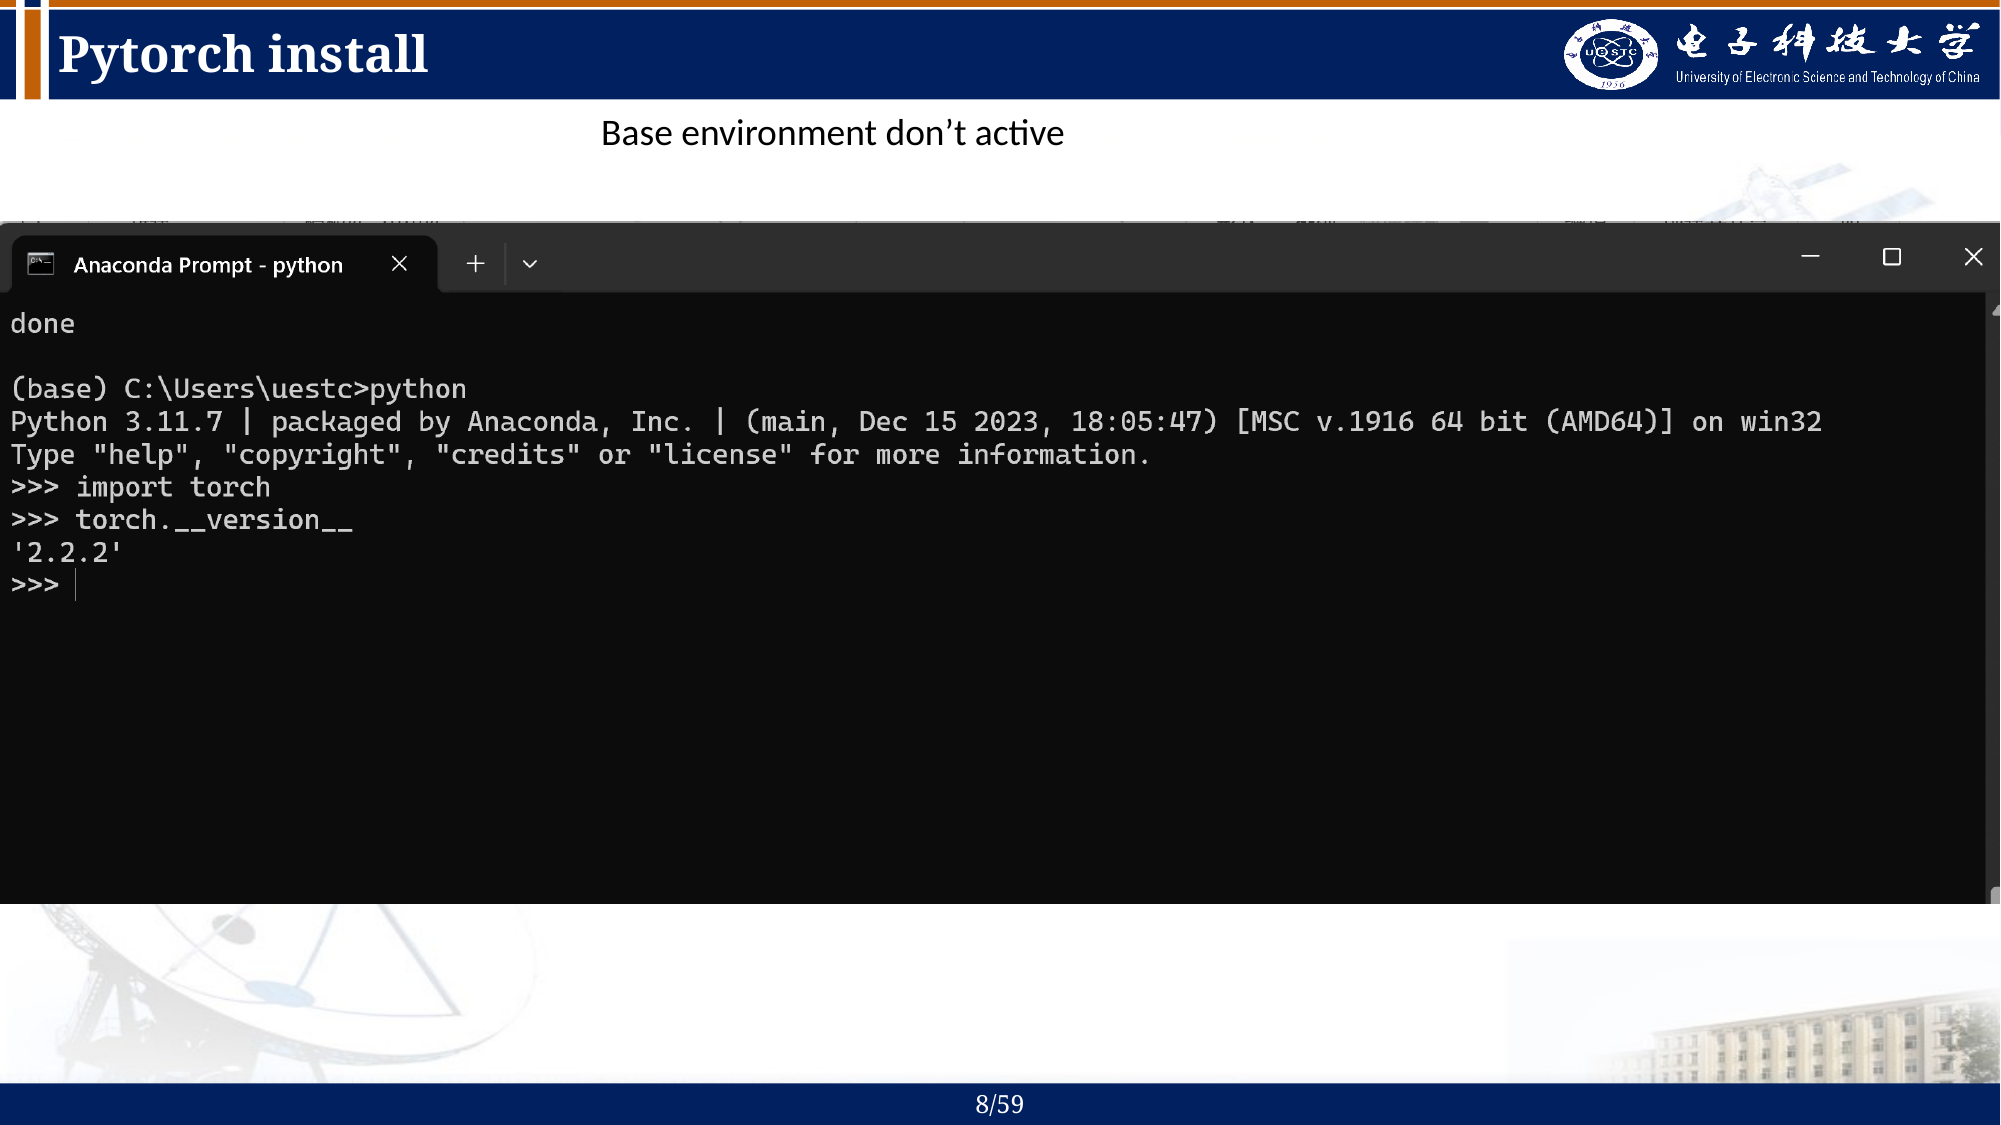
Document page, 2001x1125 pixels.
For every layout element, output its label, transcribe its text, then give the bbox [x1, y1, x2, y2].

title Pytorch install [43, 10, 476, 101]
picture [1564, 19, 1980, 90]
text_box Base environment don’t active [586, 100, 1108, 161]
picture [0, 0, 2001, 1125]
